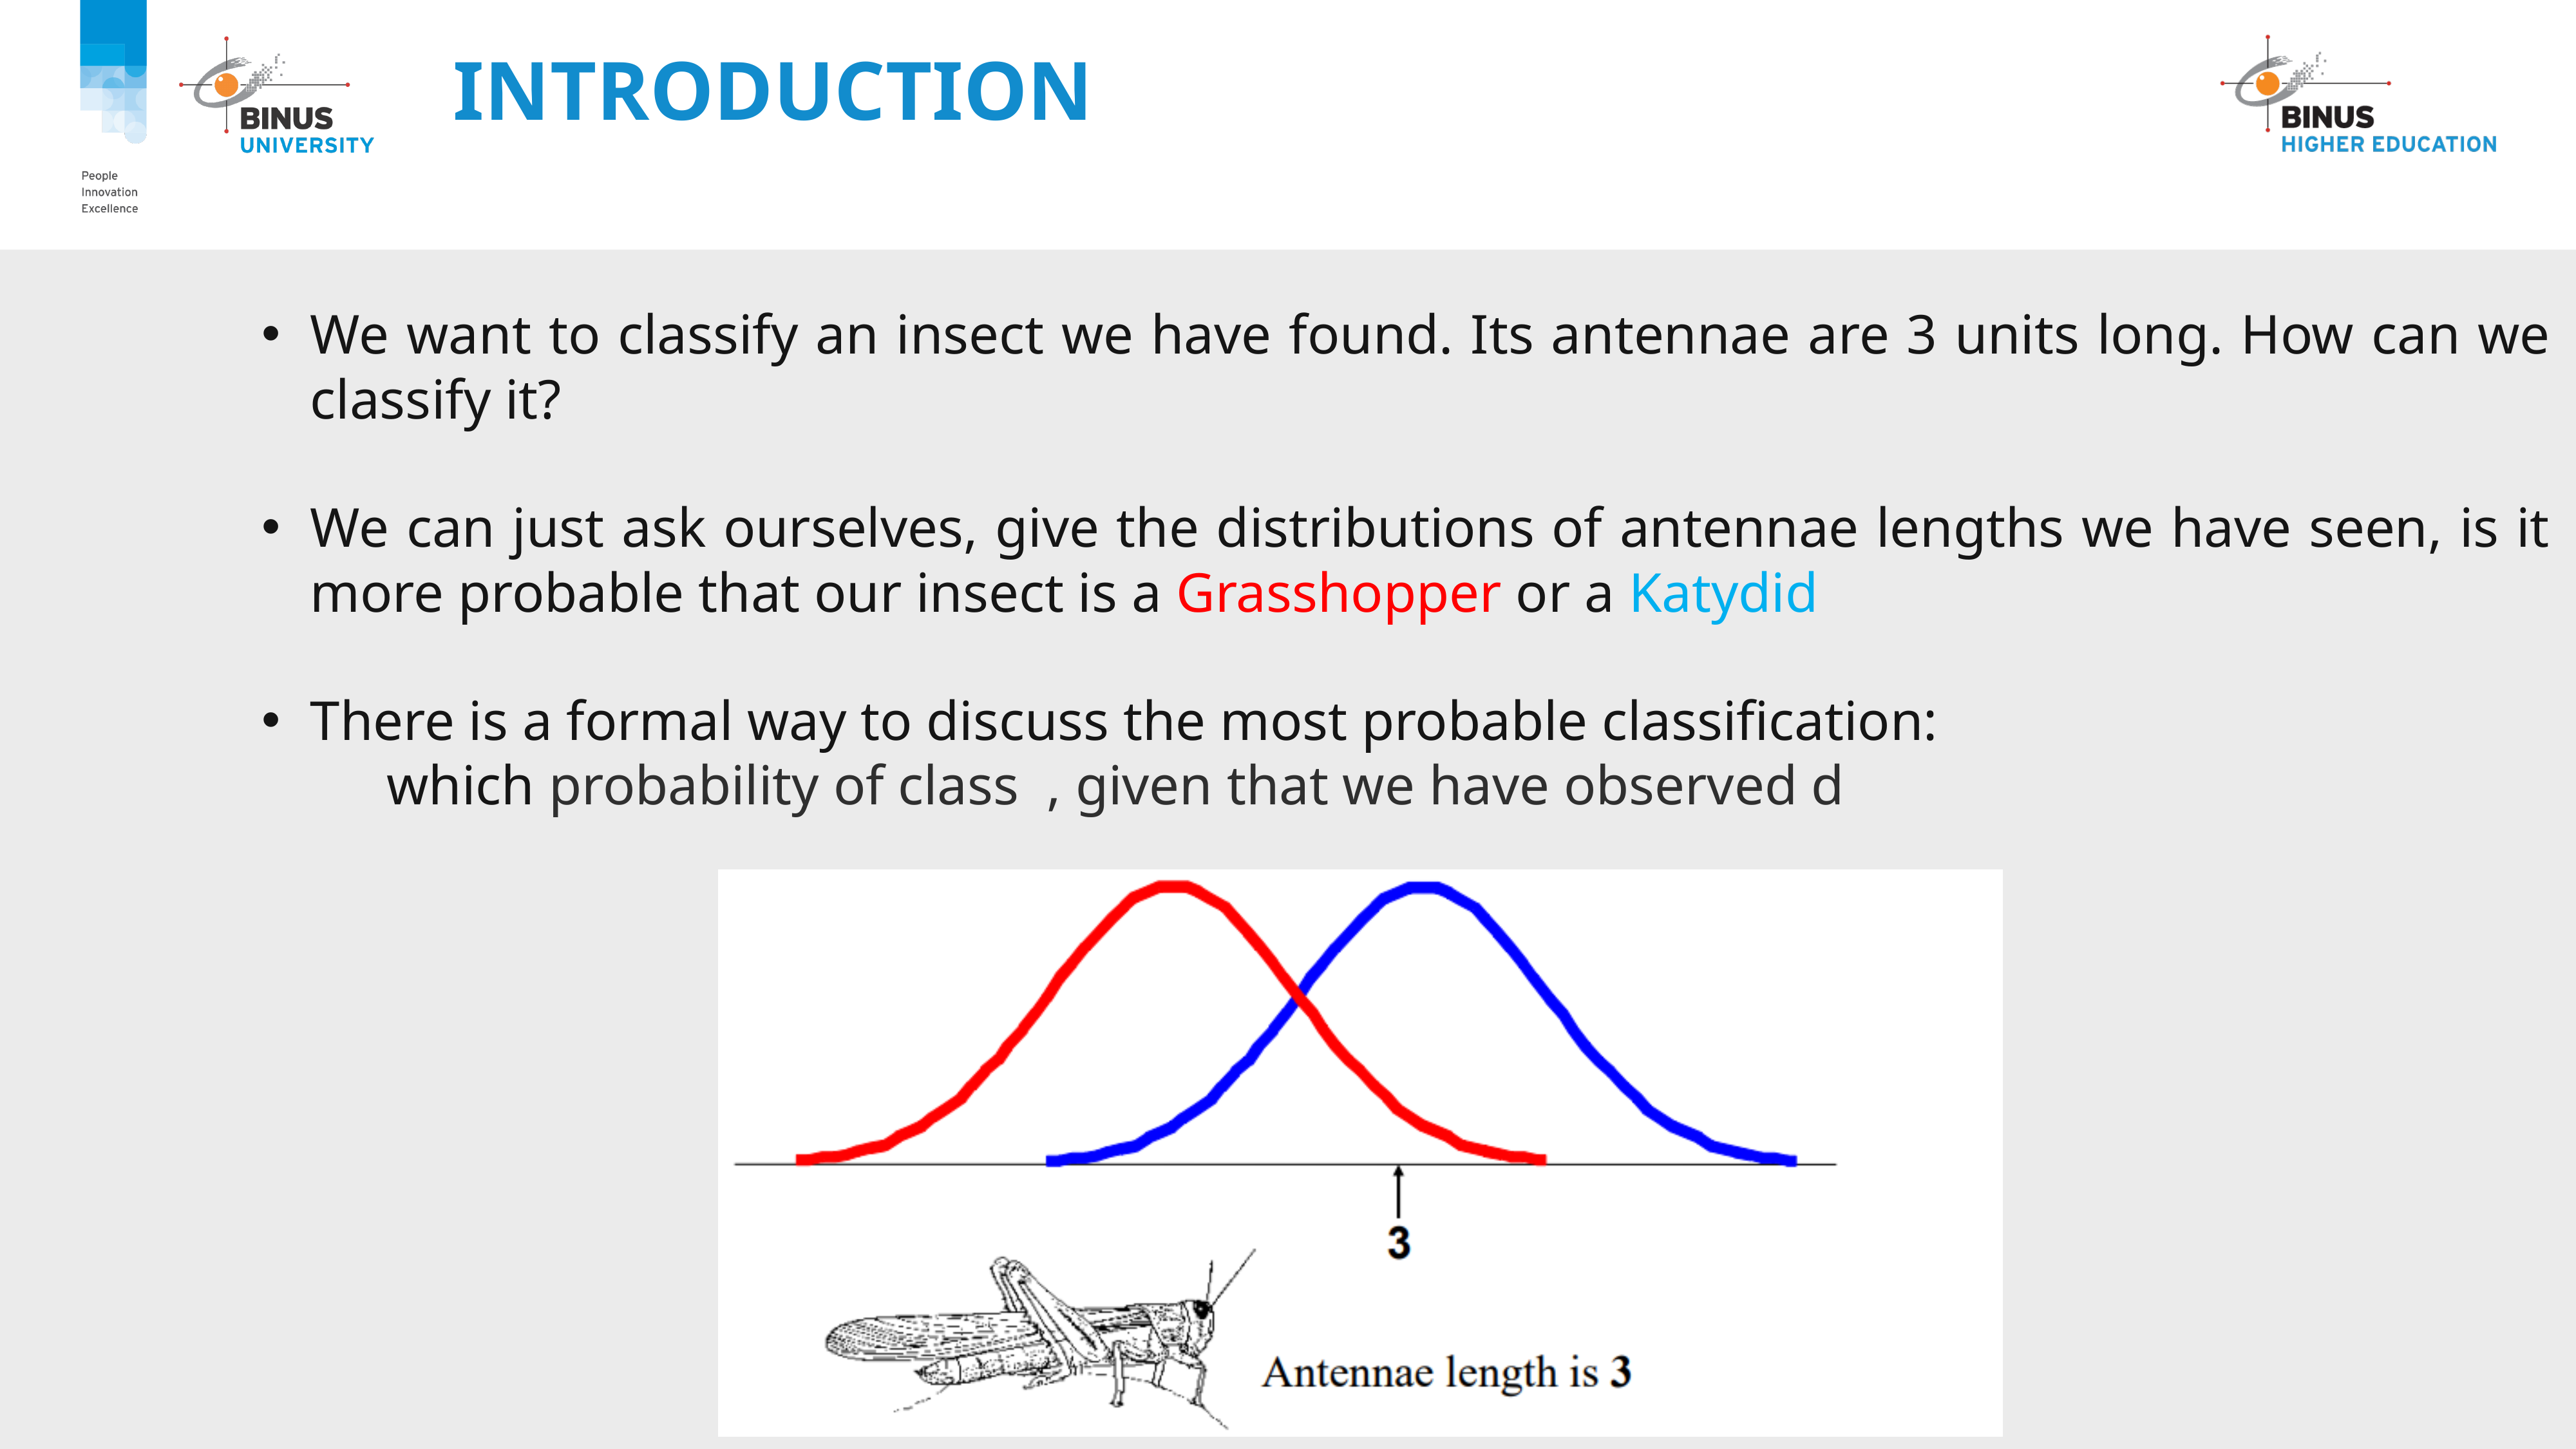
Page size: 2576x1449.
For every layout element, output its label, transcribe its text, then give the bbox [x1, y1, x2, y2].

picture [2199, 0, 2496, 156]
picture [718, 869, 2003, 1437]
picture [80, 66, 147, 144]
picture [174, 25, 374, 161]
picture [81, 146, 146, 213]
title Introduction [448, 52, 2003, 108]
